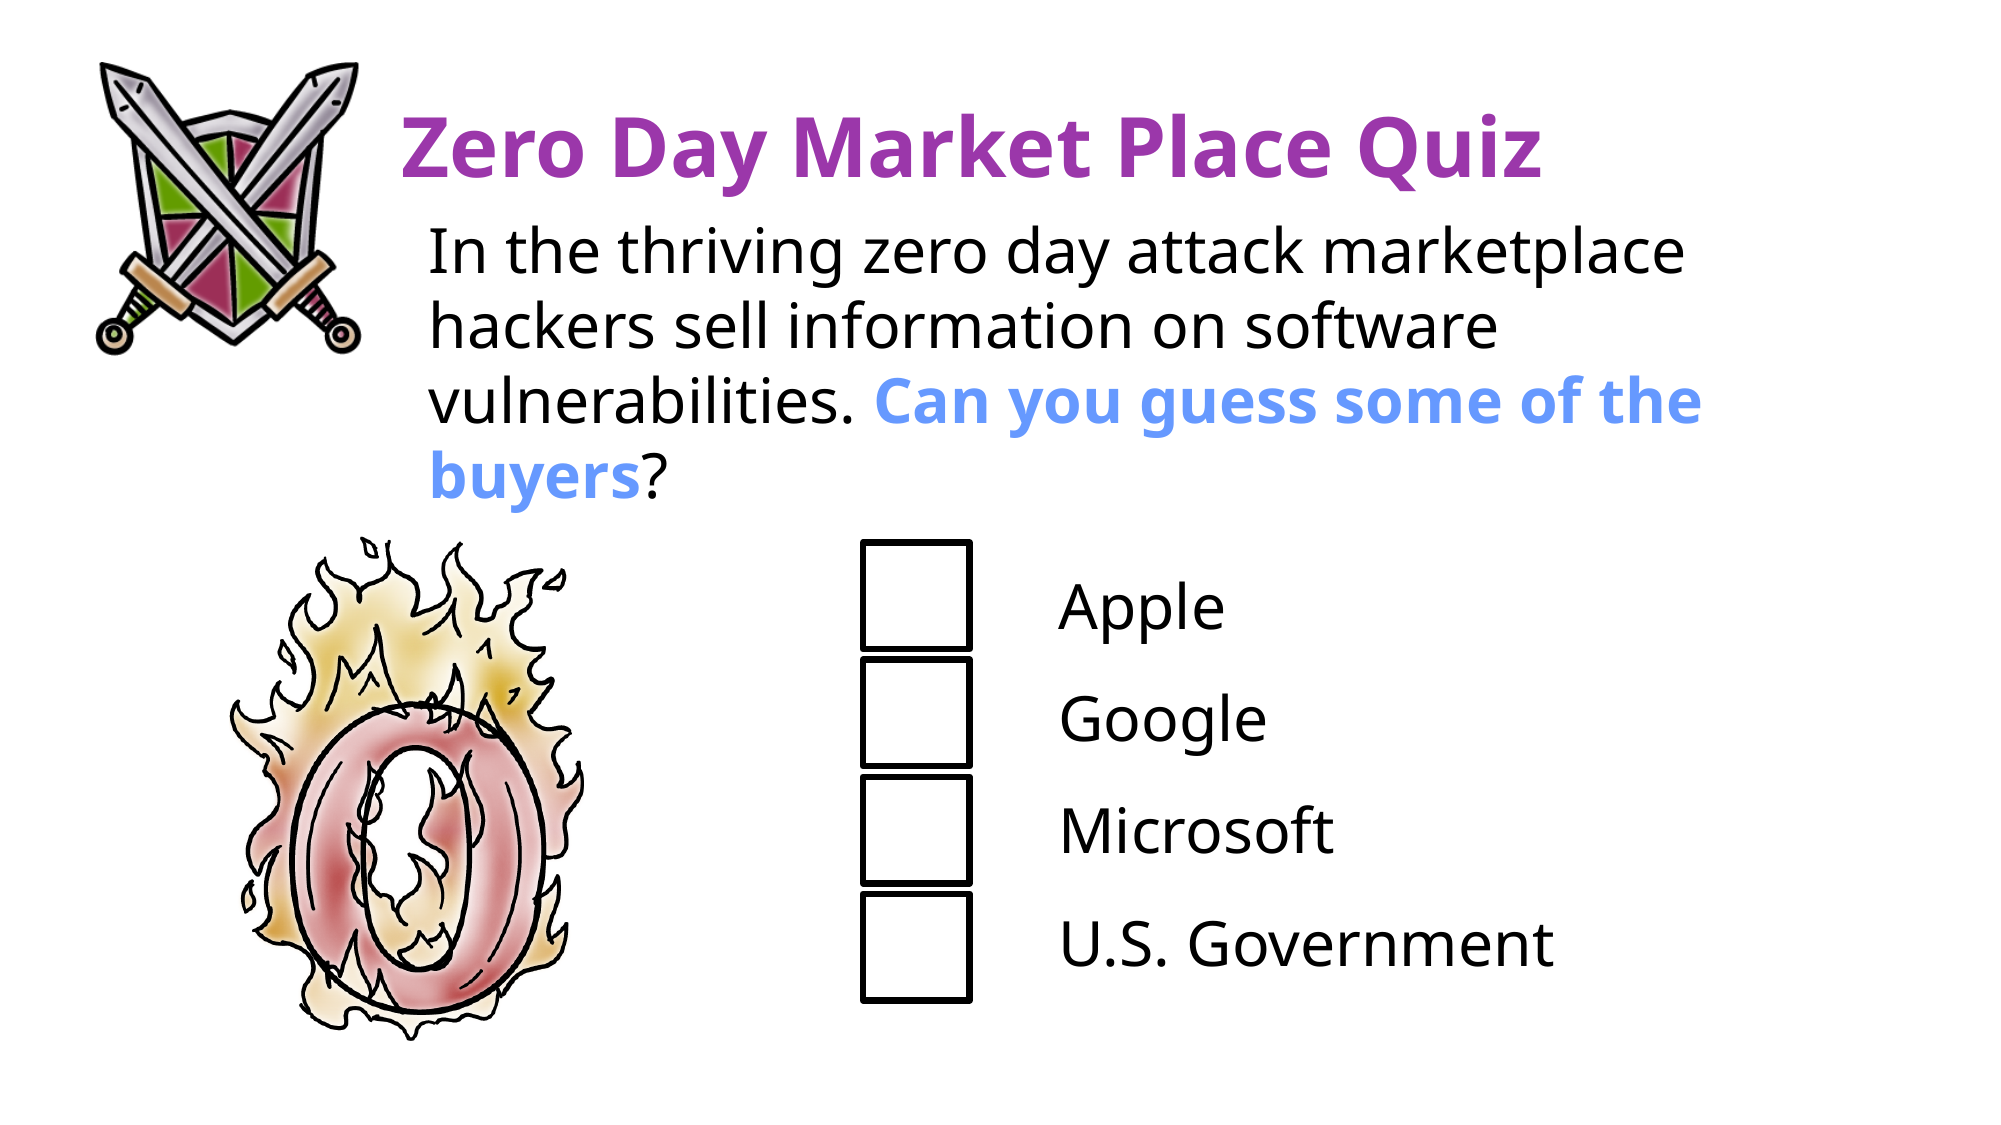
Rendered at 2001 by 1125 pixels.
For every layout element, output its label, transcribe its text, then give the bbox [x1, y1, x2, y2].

title Zero Day Market Place Quiz [122, 25, 1823, 213]
picture [95, 62, 362, 356]
text_box [862, 893, 970, 1001]
text_box Apple Google Microsoft U.S. Government [1043, 473, 1729, 1035]
list In the thriving zero day attack marketplace hackers sell information on software vulnerabilities. Can you guess some of the buyers? [409, 192, 1945, 997]
text_box [862, 776, 970, 884]
picture [229, 536, 584, 1041]
text_box [862, 542, 970, 650]
text_box [862, 659, 970, 767]
